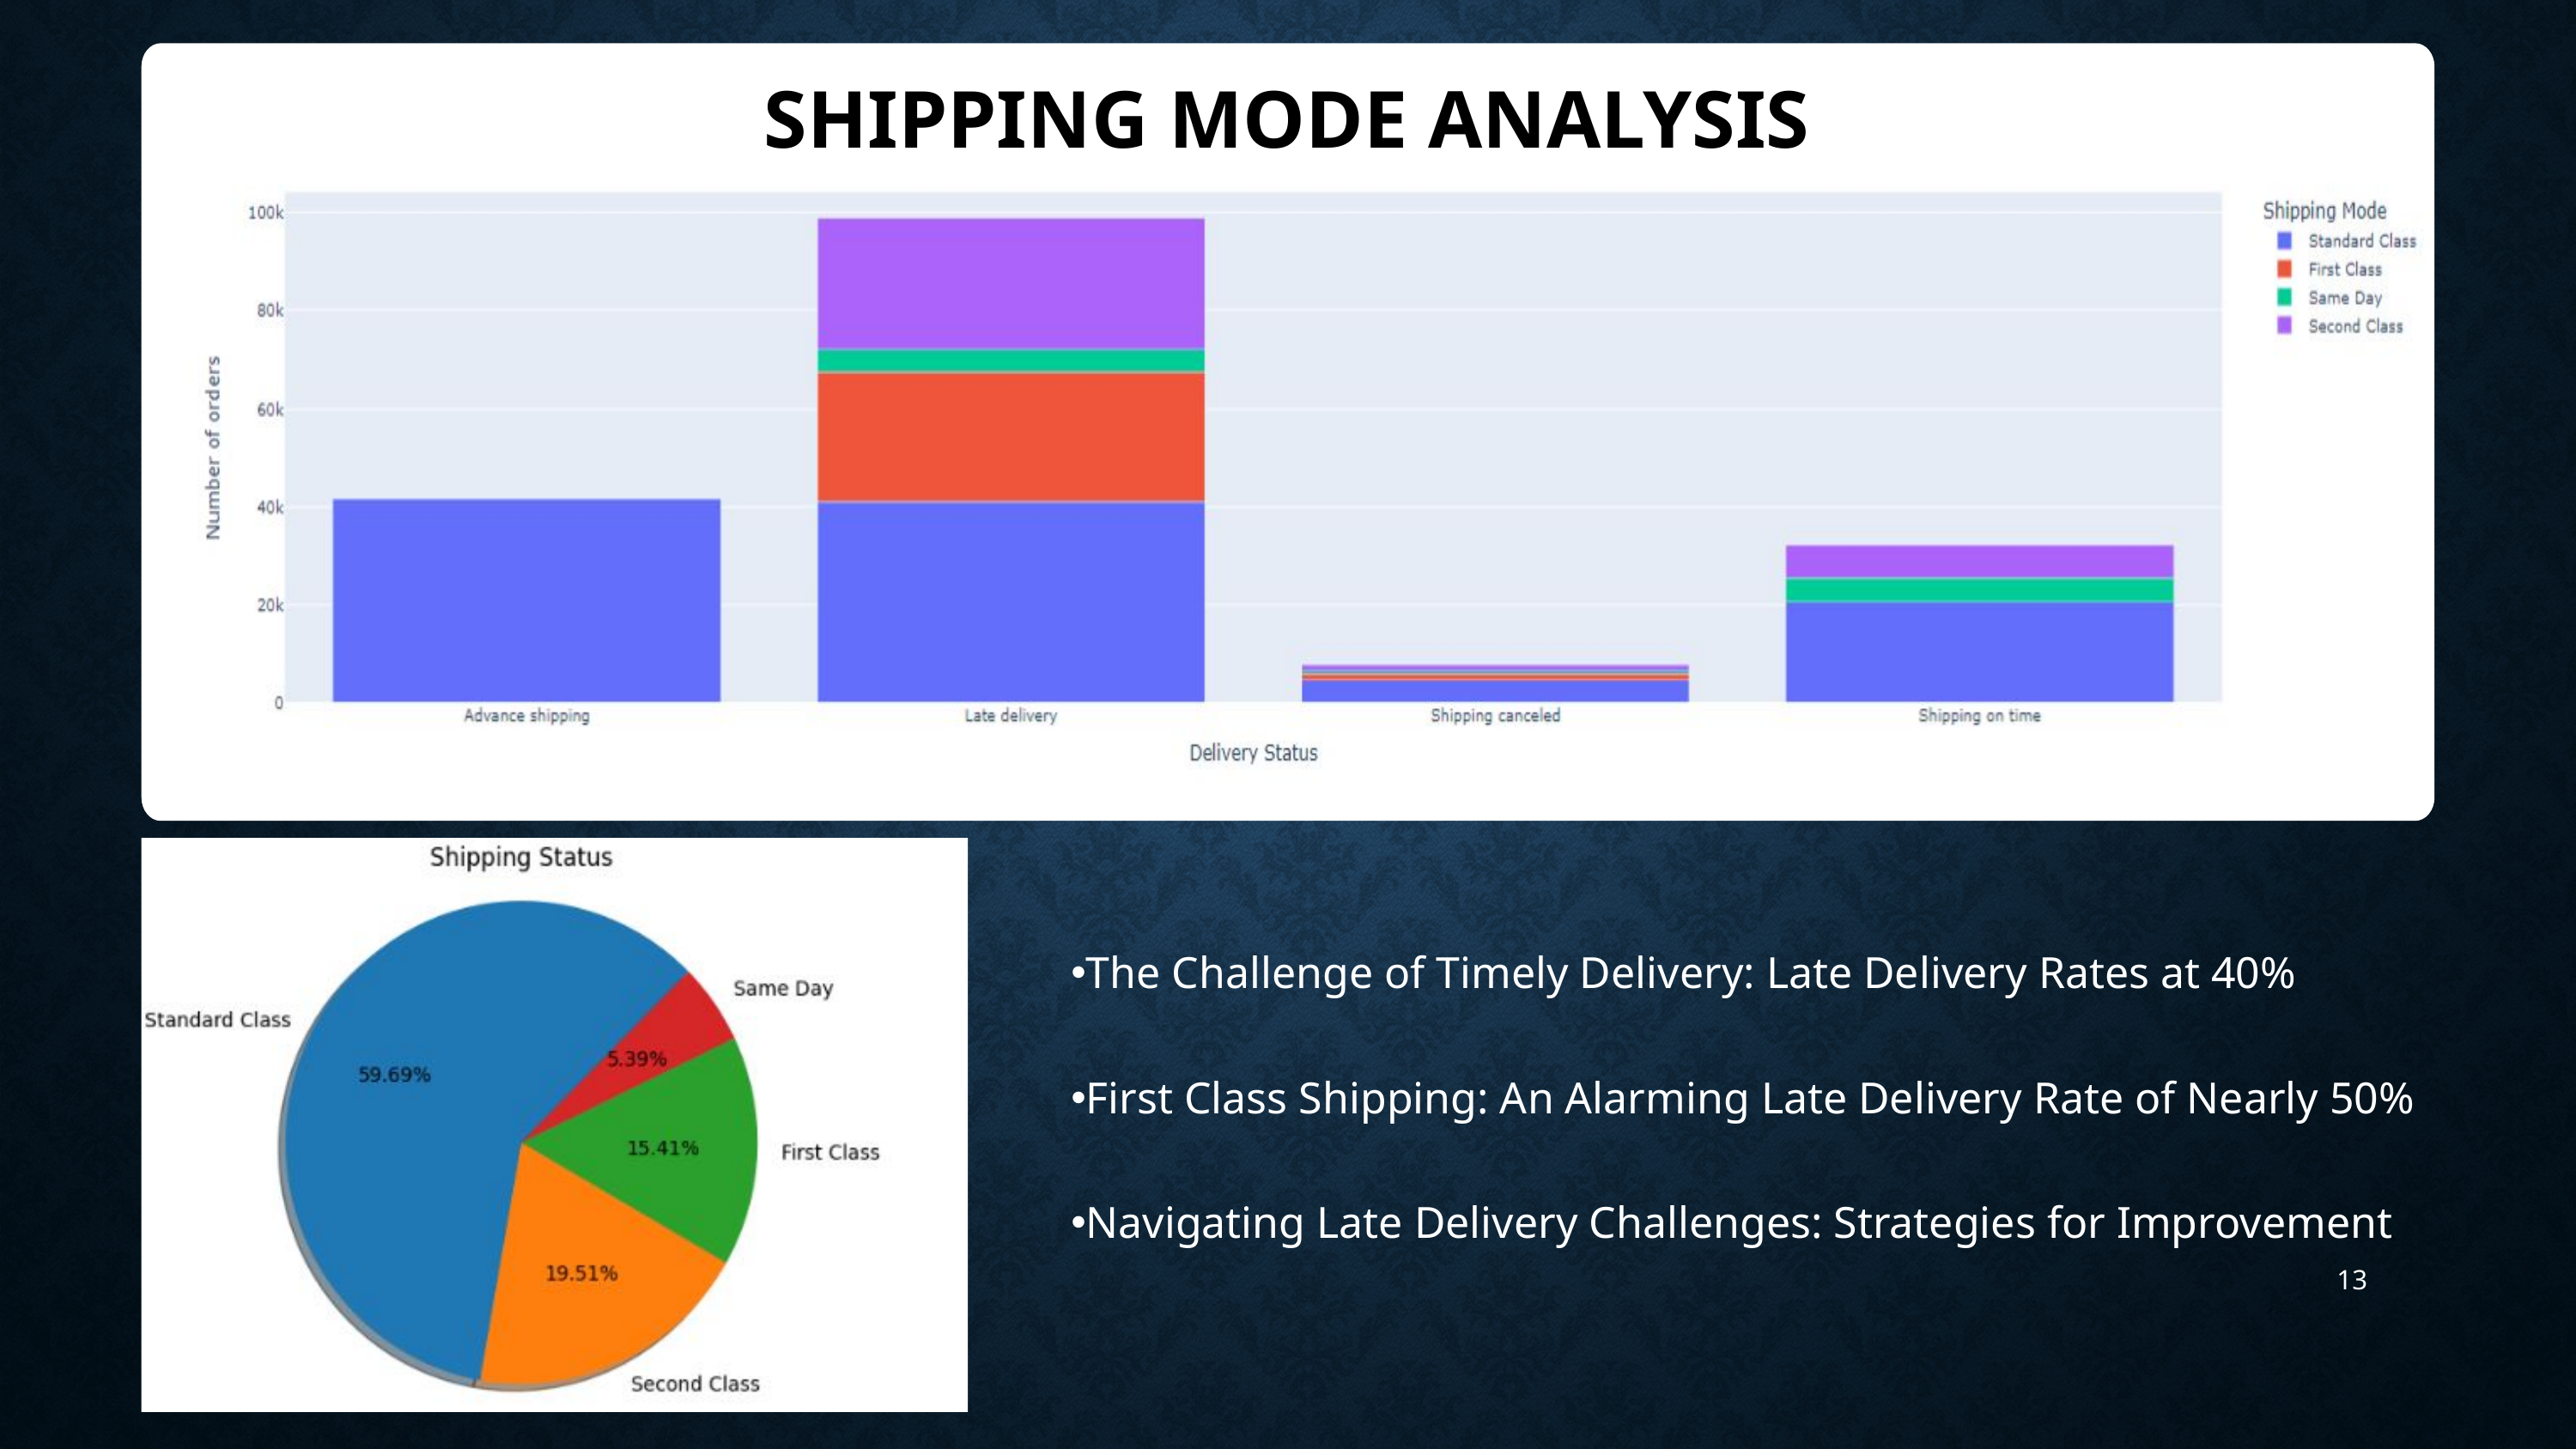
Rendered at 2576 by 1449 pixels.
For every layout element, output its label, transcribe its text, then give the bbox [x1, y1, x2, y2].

picture [141, 837, 969, 1413]
picture [141, 42, 2435, 822]
text_box The Challenge of Timely Delivery: Late Delivery Rates at 40% First Class Shipping: An Alarming Late Delivery Rate of Nearly 50% Navigating Late Delivery Challenges: Strategies for Improvement [1051, 942, 2480, 1445]
slide_number 13 [2221, 1242, 2381, 1320]
